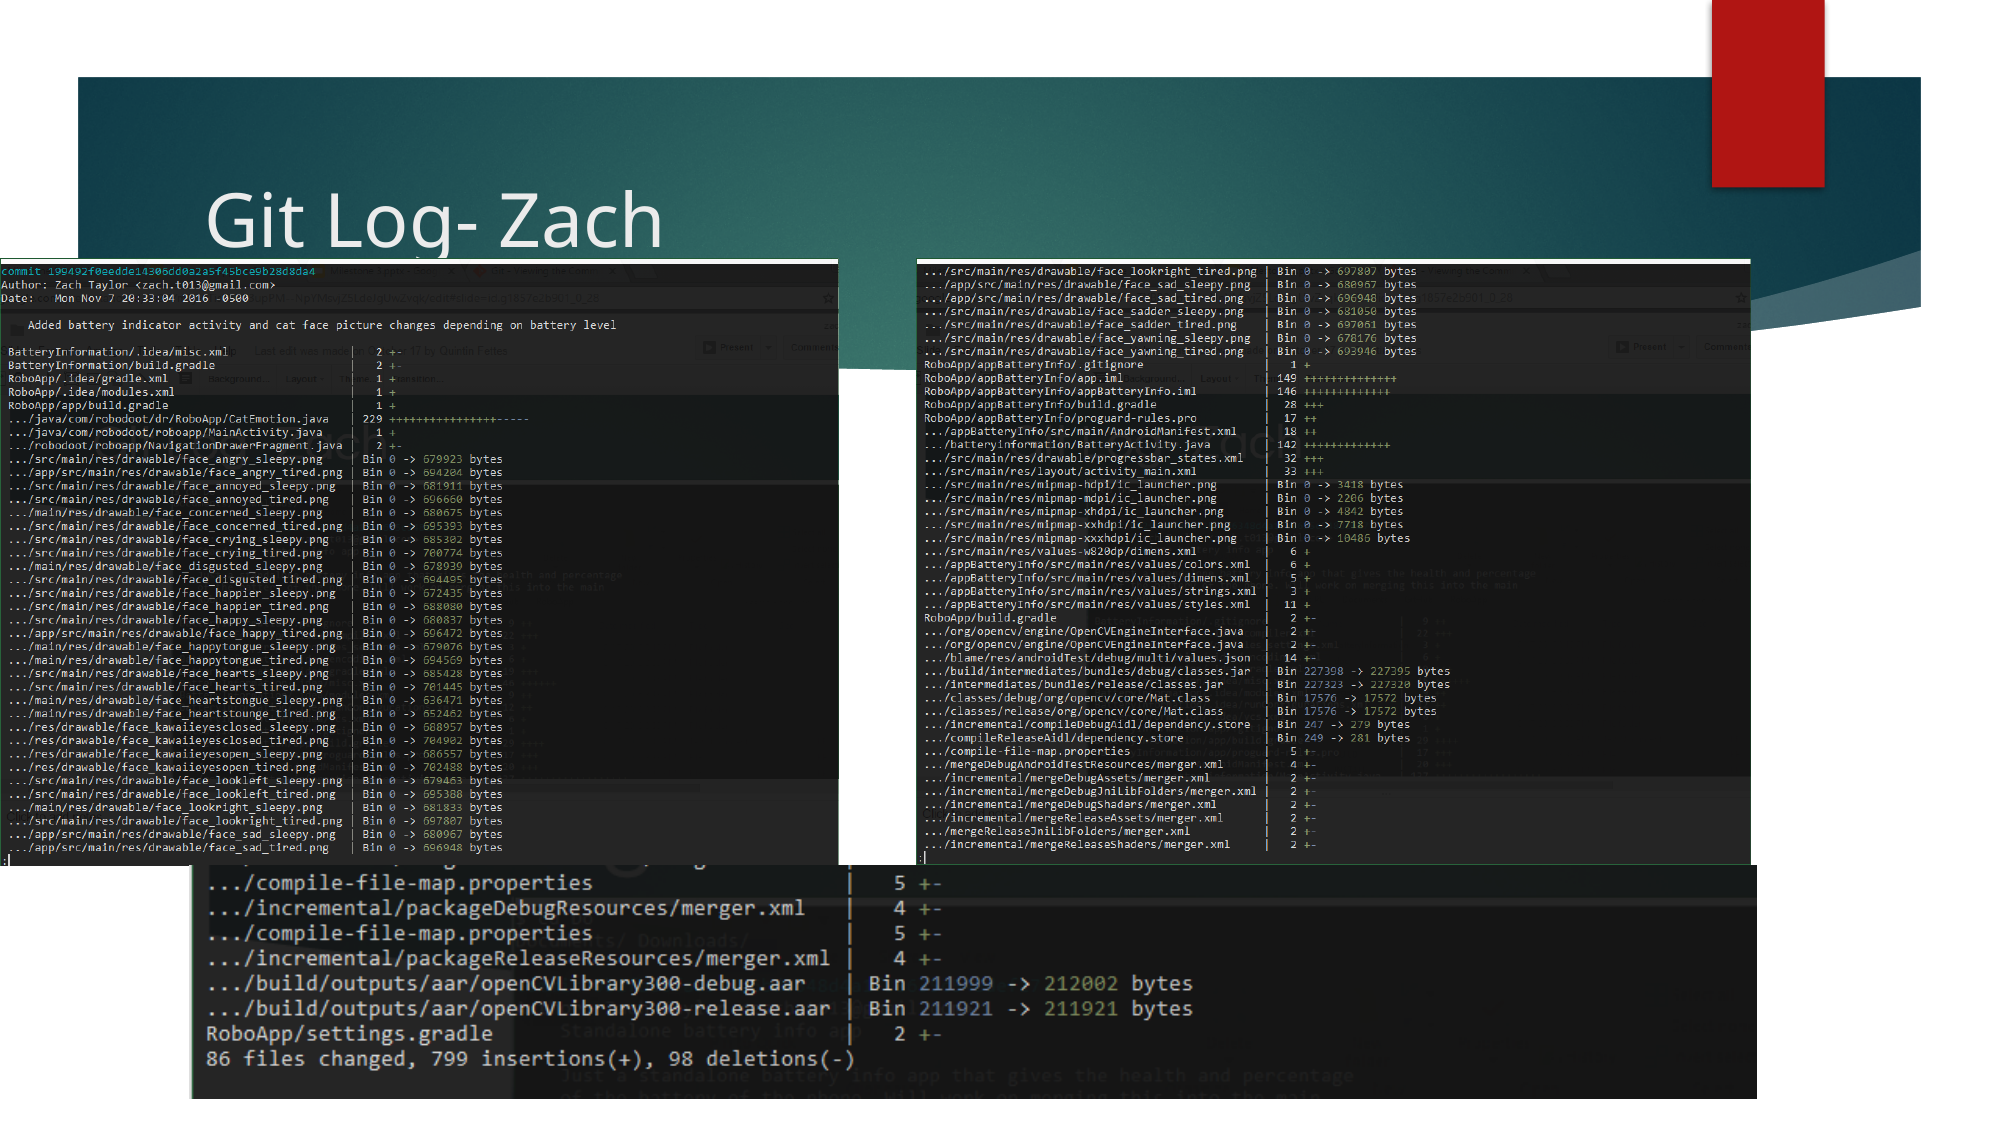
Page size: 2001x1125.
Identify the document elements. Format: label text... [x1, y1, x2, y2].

picture [0, 78, 1920, 1099]
title Git Log- Zach [189, 159, 1638, 276]
